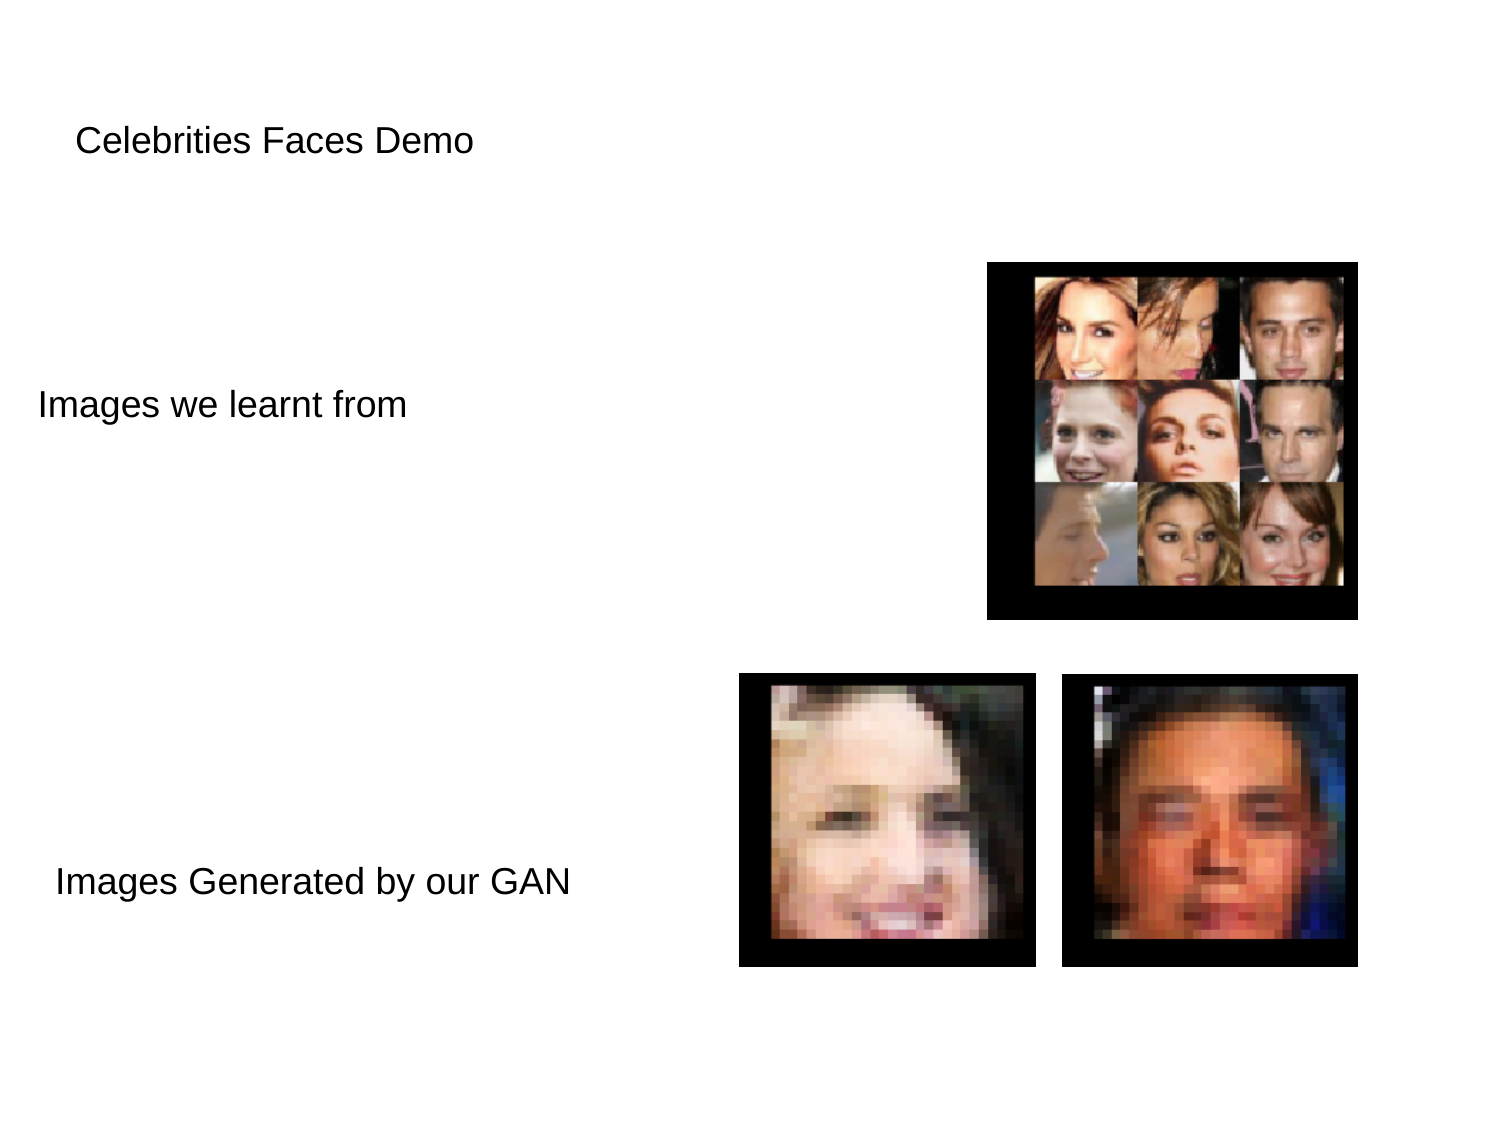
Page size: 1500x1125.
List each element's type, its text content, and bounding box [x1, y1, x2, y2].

text_box Celebrities Faces Demo [74, 44, 1425, 233]
text_box Images Generated by our GAN [40, 849, 597, 910]
picture [739, 673, 1036, 967]
picture [987, 262, 1358, 621]
picture [1062, 674, 1358, 967]
text_box Images we learnt from [37, 212, 1388, 638]
